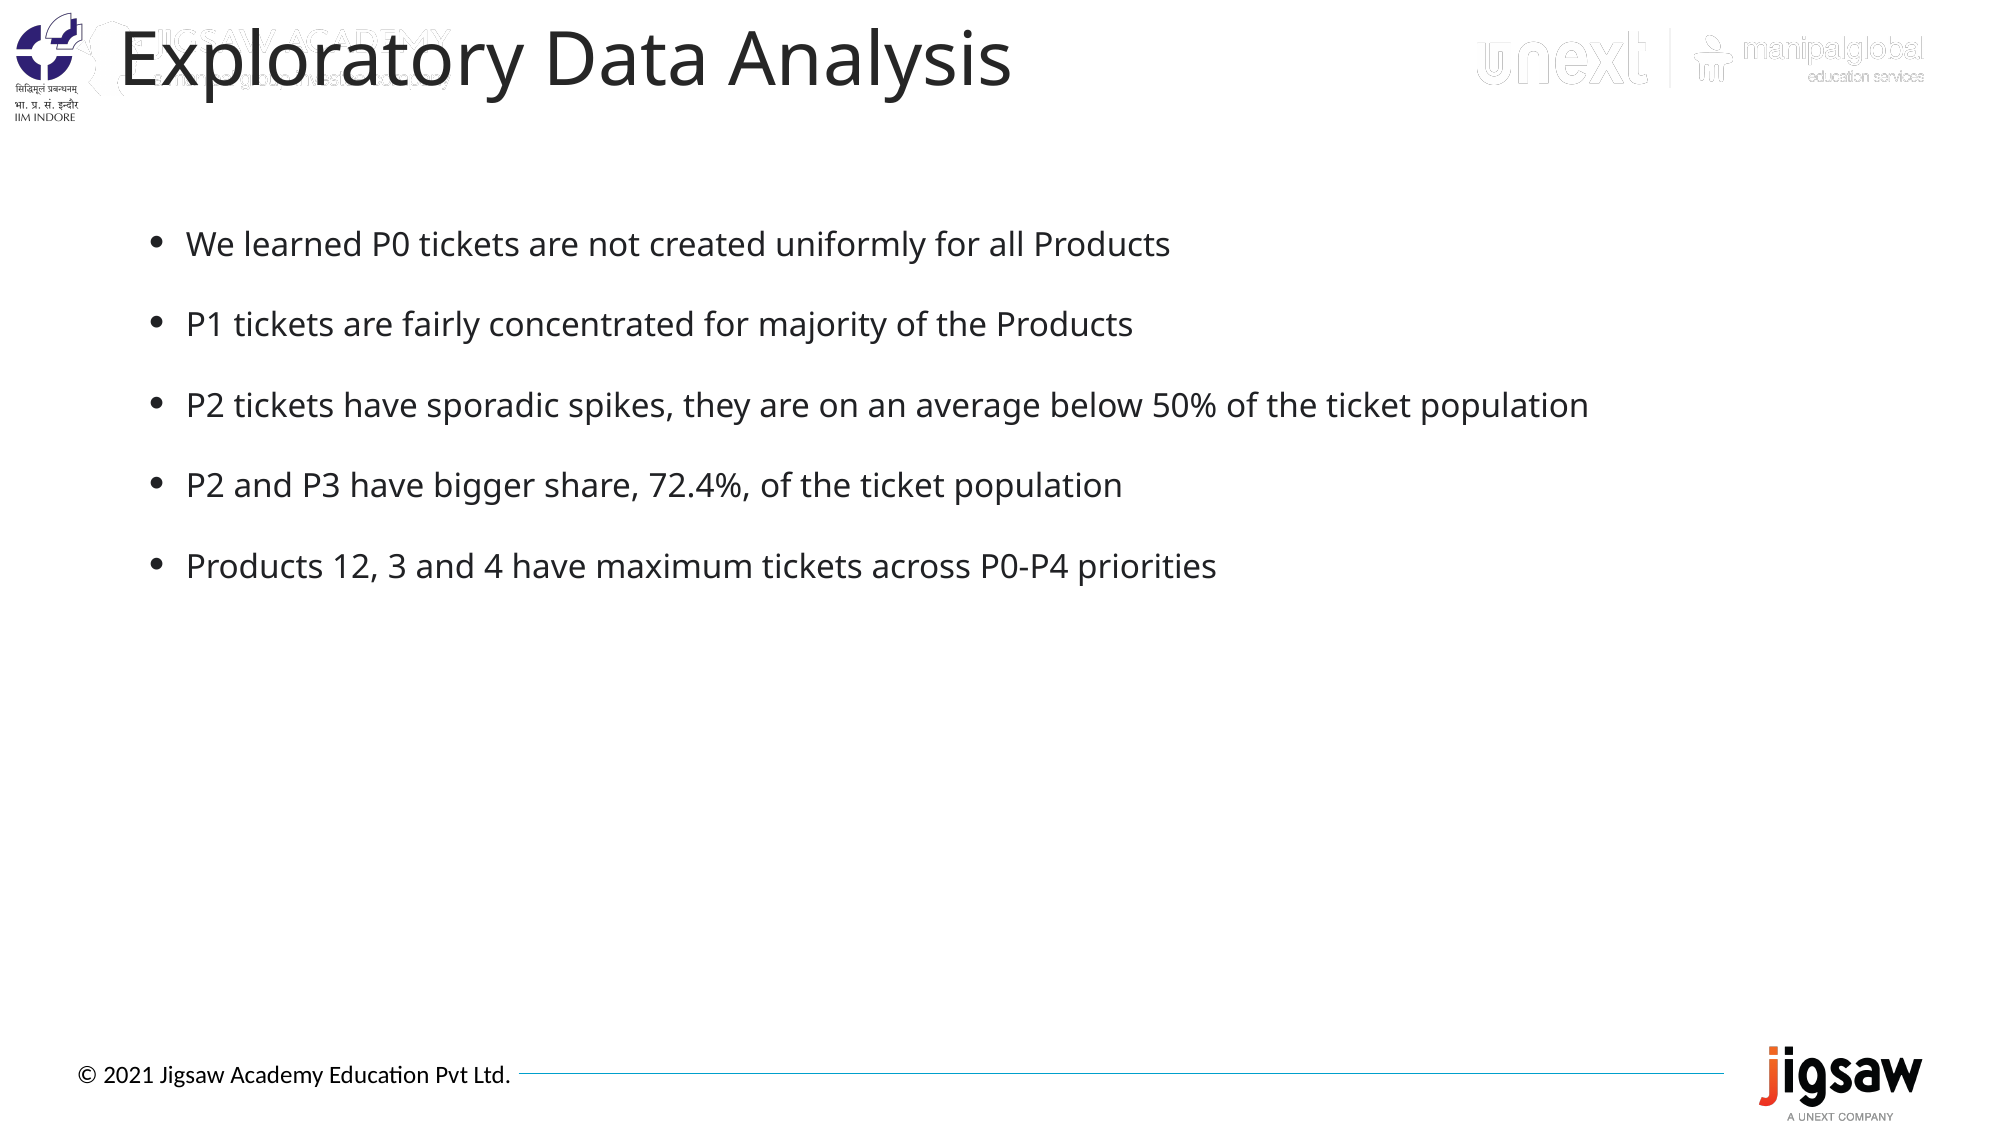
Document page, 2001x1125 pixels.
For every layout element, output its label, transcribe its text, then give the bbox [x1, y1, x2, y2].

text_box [1476, 28, 1924, 89]
list We learned P0 tickets are not created uniformly for all Products P1 tickets are fairly concentrated for majority of the Products P2 tickets have sporadic spikes, they are on an average below 50% of the ticket population P2 and P3 have bigger share, 72.4%, of the ticket population Products 12, 3 and 4 have maximum tickets across P0-P4 priorities [133, 195, 1892, 1027]
picture [14, 12, 451, 122]
title Exploratory Data Analysis [103, 2, 1952, 120]
picture [1753, 1042, 1928, 1125]
